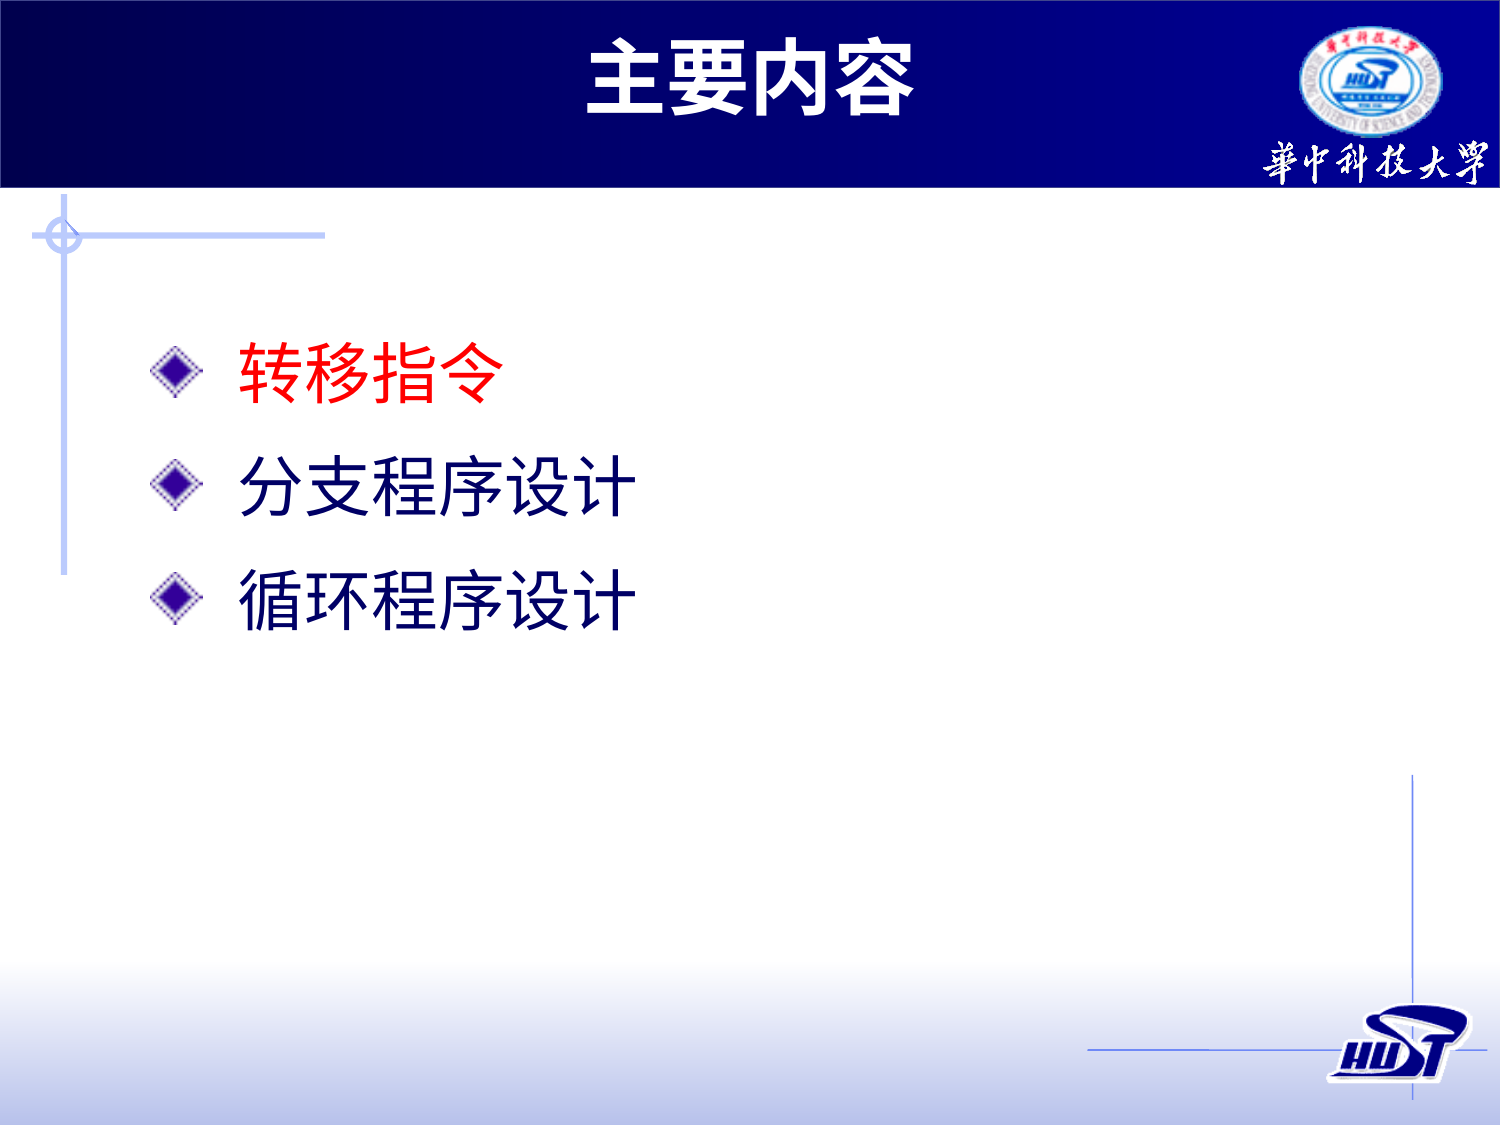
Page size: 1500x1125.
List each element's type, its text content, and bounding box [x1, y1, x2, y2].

text_box 主要内容 [74, 16, 1425, 135]
picture [150, 572, 203, 625]
picture [150, 459, 203, 511]
list 转移指令 分支程序设计 循环程序设计 [135, 324, 1342, 970]
picture [150, 346, 203, 398]
picture [1262, 140, 1488, 185]
picture [1299, 26, 1443, 138]
